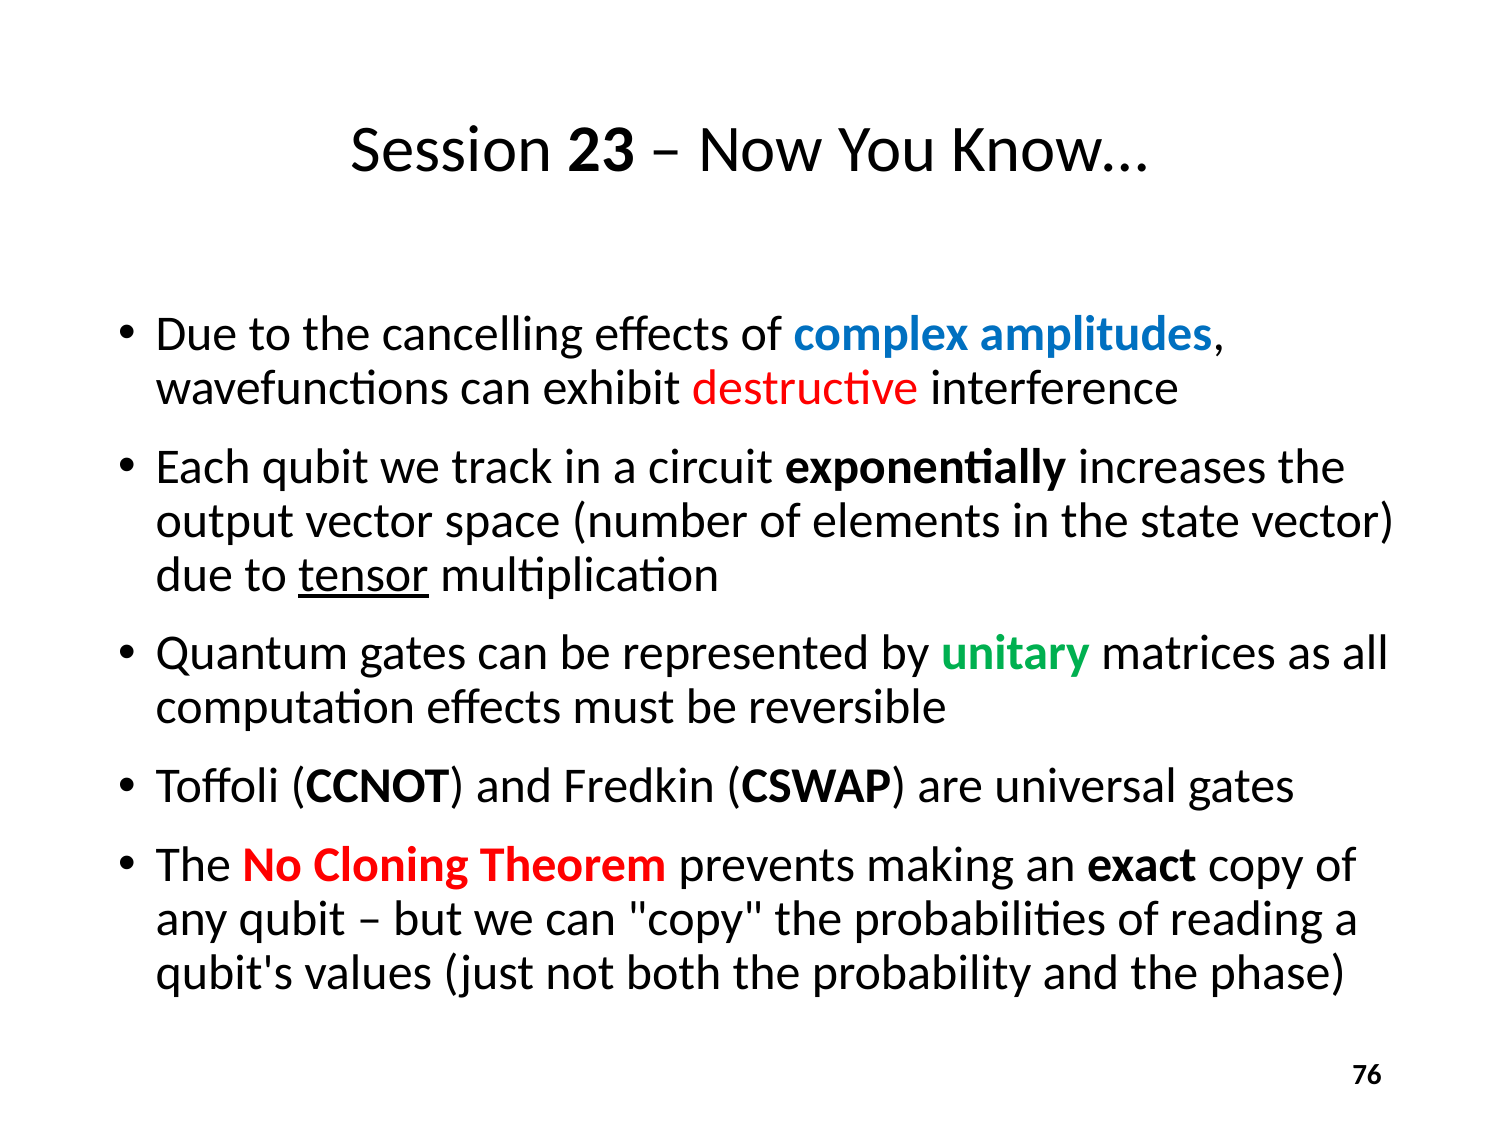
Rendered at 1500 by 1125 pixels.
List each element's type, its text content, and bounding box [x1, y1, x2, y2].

title Session 23 – Now You Know… [103, 59, 1397, 241]
slide_number 76 [1059, 1042, 1397, 1103]
list Due to the cancelling effects of complex amplitudes, wavefunctions can exhibit destructive interference Each qubit we track in a circuit exponentially increases the output vector space (number of elements in the state vector) due to tensor multiplication Quantum gates can be represented by unitary matrices as all computation effects must be reversible Toffoli (CCNOT) and Fredkin (CSWAP) are universal gates The No Cloning Theorem prevents making an exact copy of any qubit – but we can "copy" the probabilities of reading a qubit's values (just not both the probability and the phase) [103, 299, 1416, 1054]
